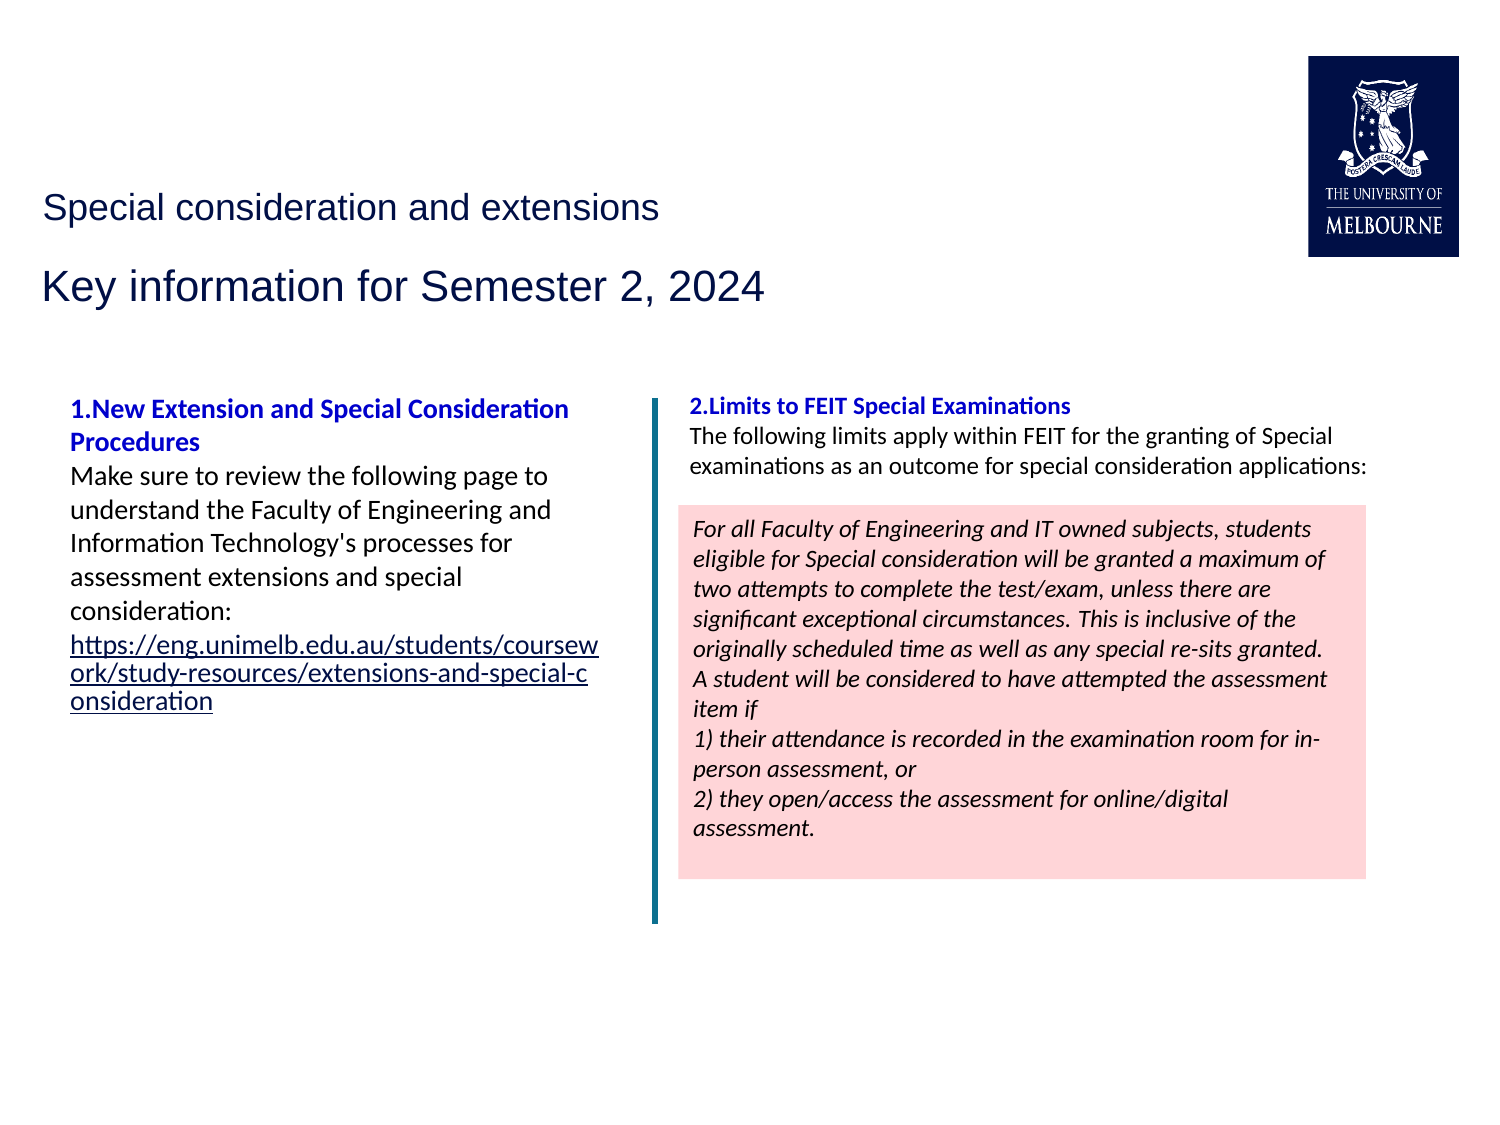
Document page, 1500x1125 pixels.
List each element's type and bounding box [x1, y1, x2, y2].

picture [1308, 56, 1459, 257]
text_box [41, 182, 1440, 925]
